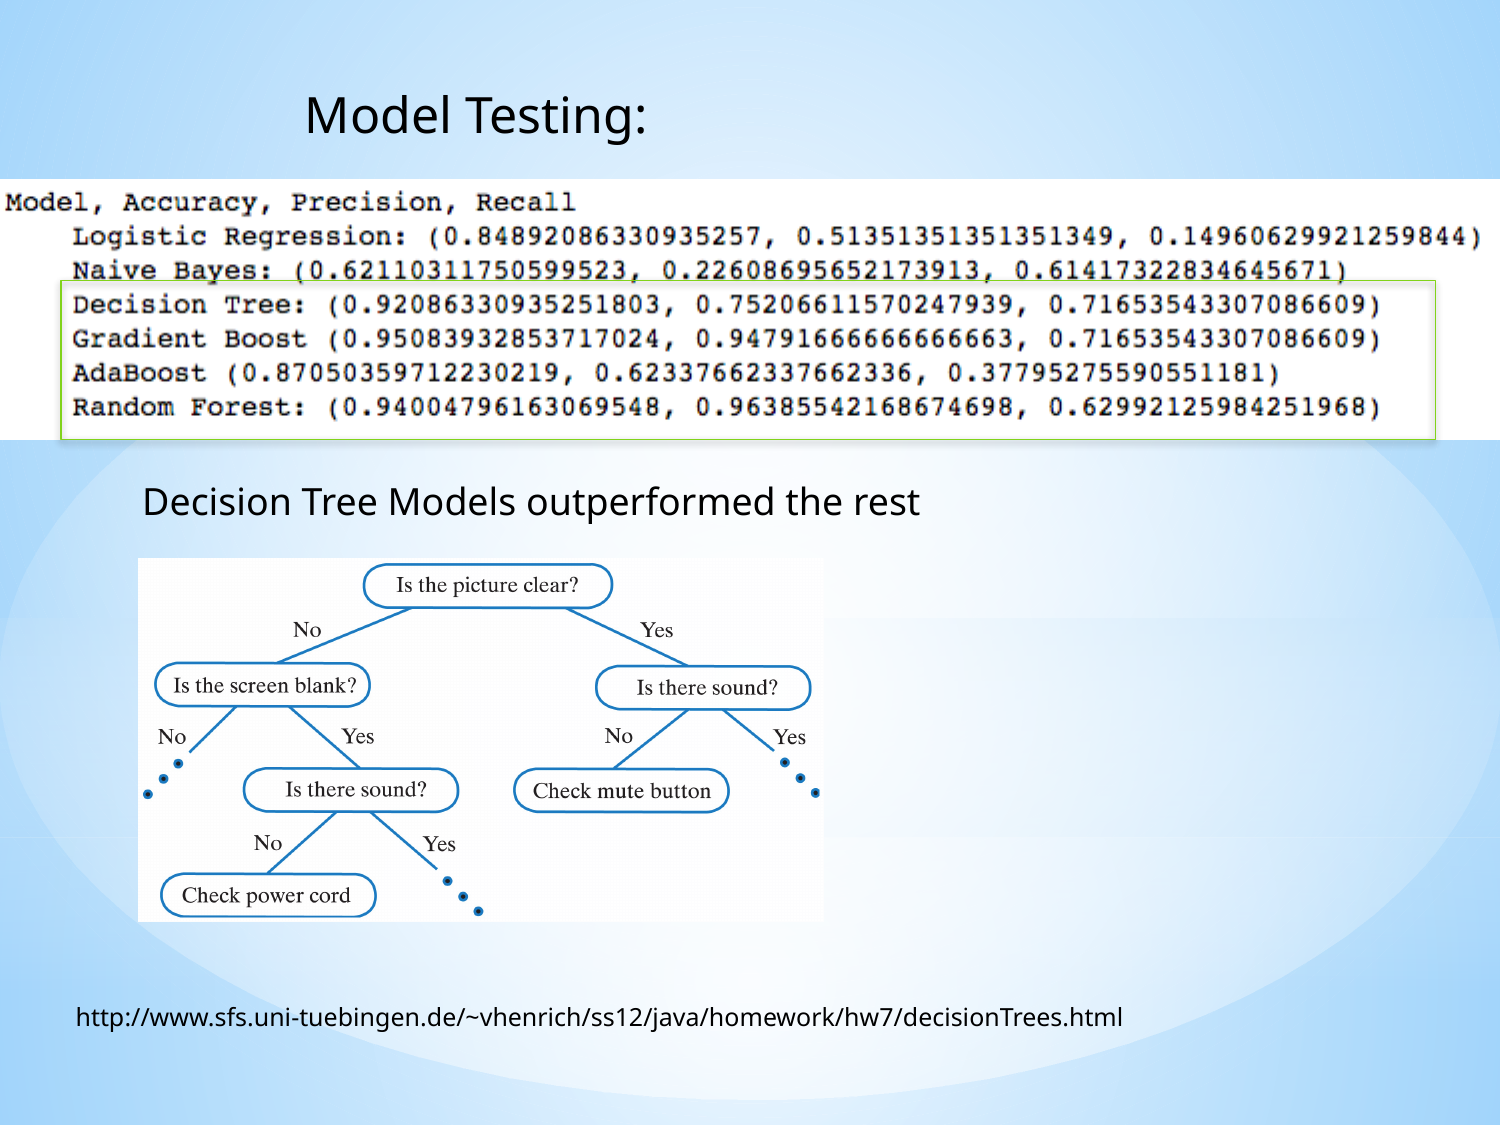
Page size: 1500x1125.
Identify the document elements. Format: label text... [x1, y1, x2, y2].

text_box http://www.sfs.uni-tuebingen.de/~vhenrich/ss12/java/homework/hw7/decisionTrees.html [60, 994, 1197, 1039]
text_box Model Testing: [290, 76, 663, 151]
picture [0, 179, 1500, 440]
text_box Decision Tree Models outperformed the rest [127, 470, 937, 531]
picture [137, 558, 824, 923]
